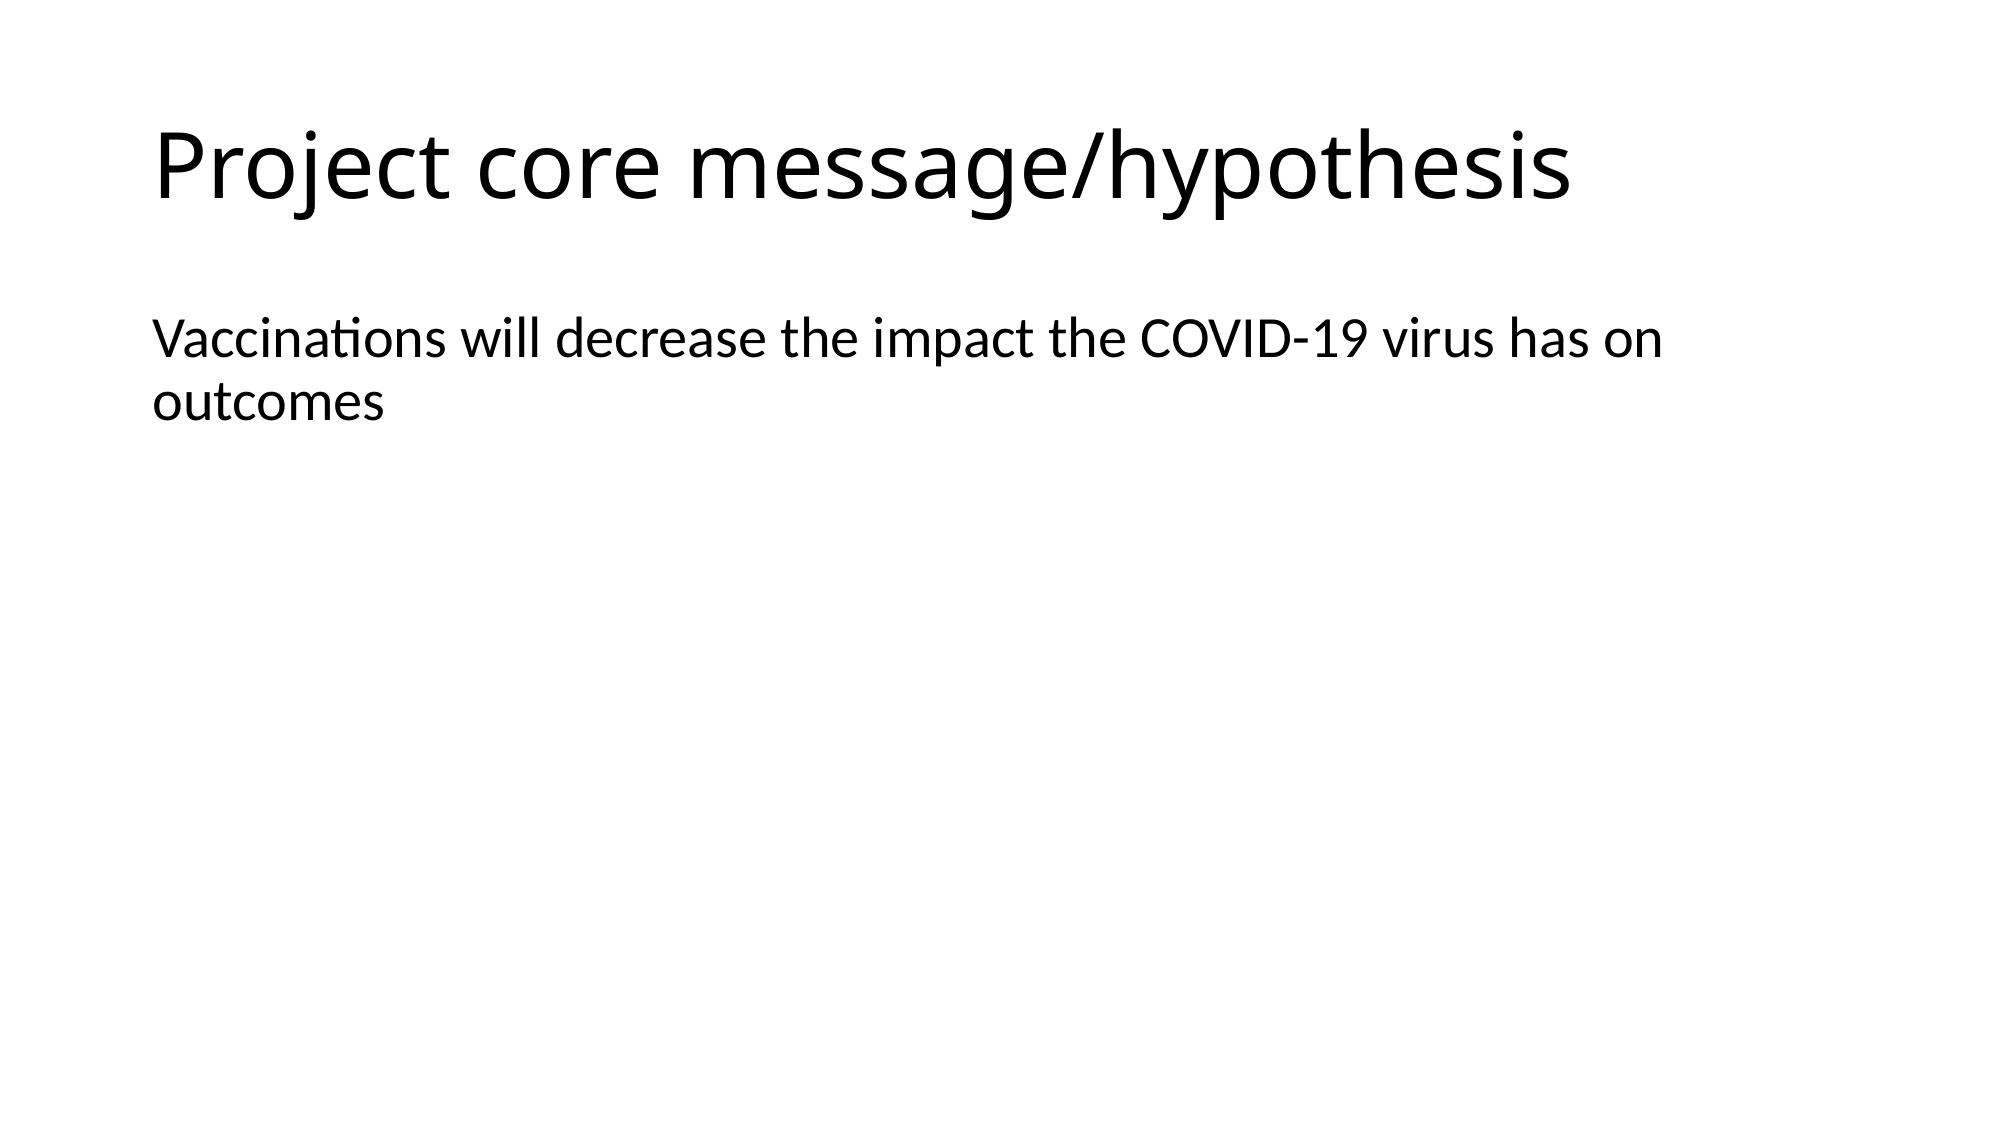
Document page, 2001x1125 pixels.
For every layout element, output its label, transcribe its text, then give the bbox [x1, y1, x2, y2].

list Vaccinations will decrease the impact the COVID-19 virus has on outcomes [137, 299, 1863, 1014]
title Project core message/hypothesis [137, 59, 1863, 278]
